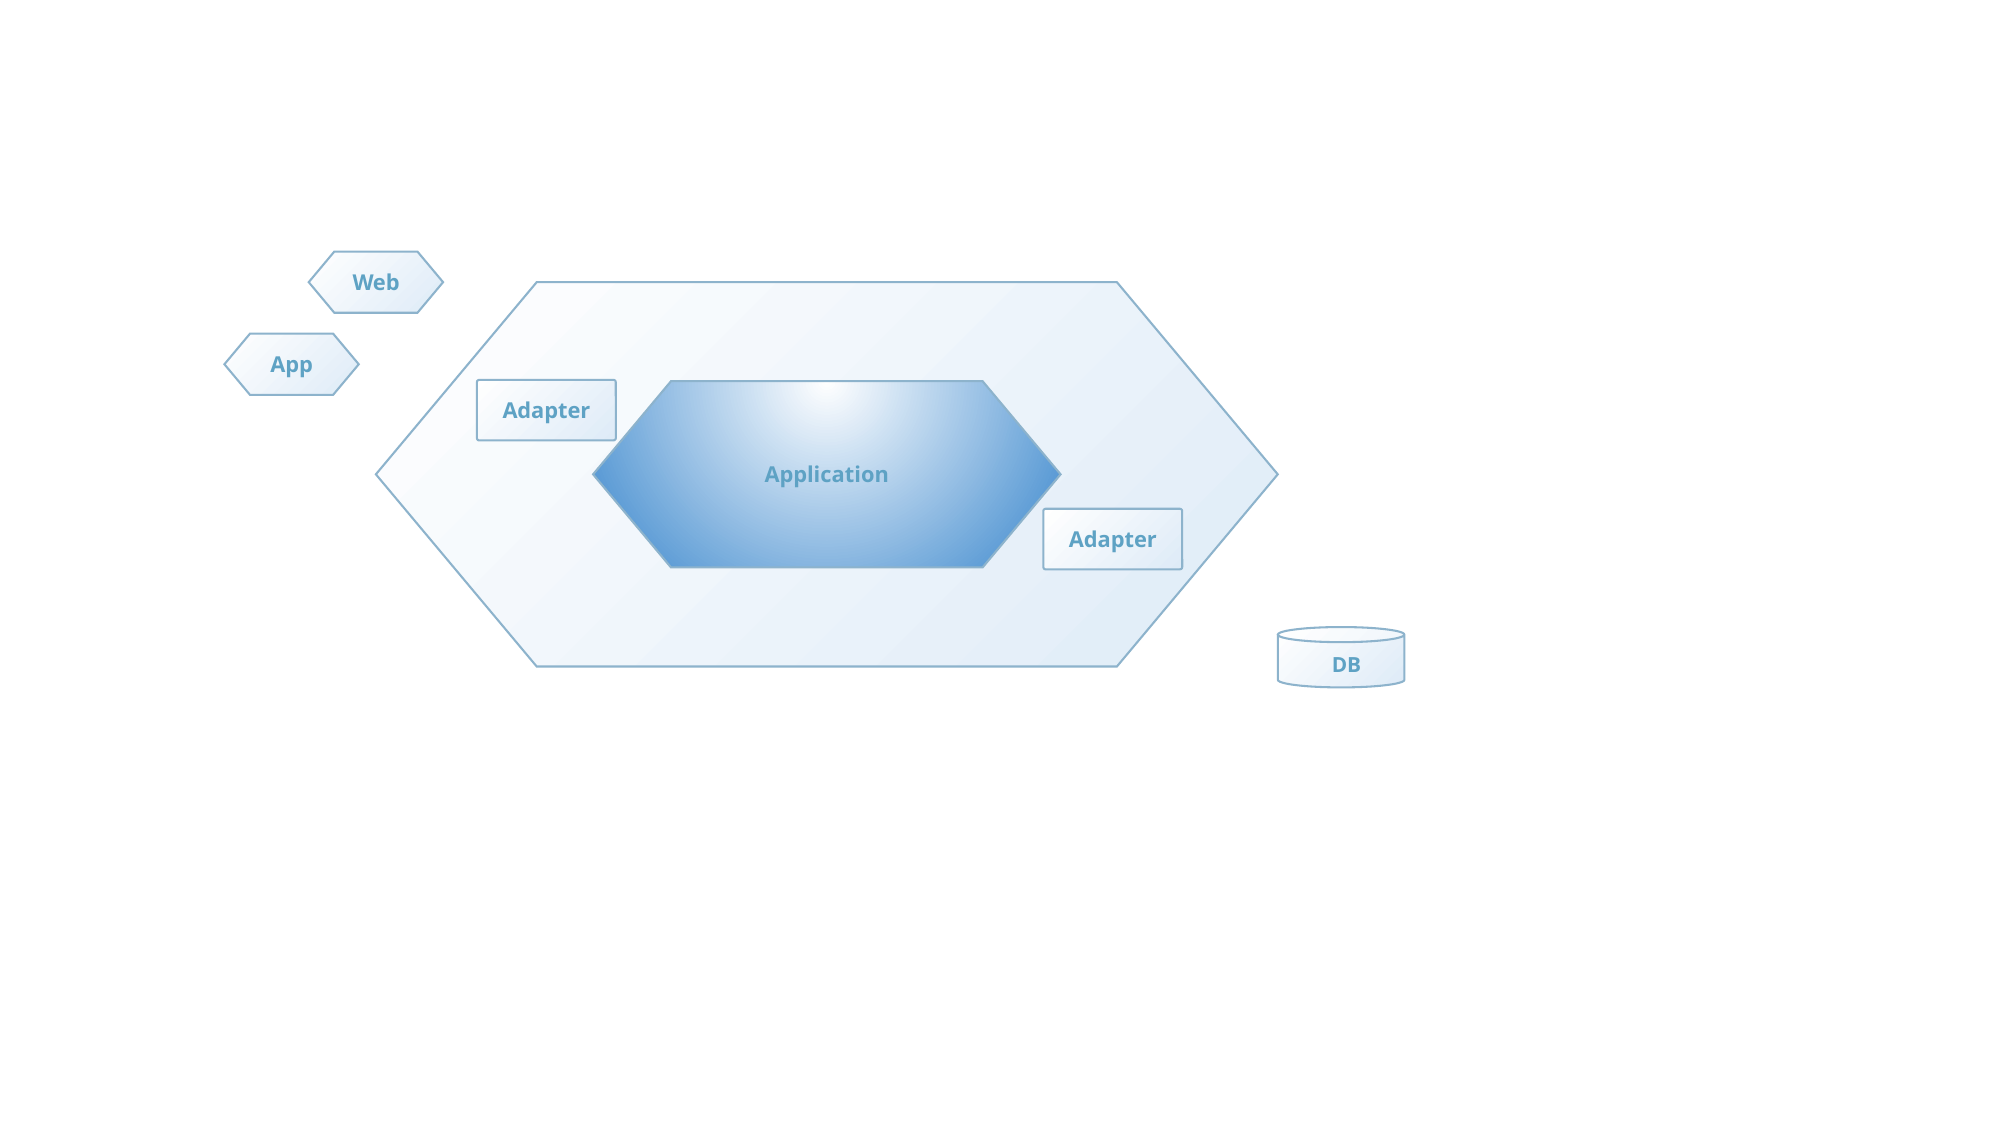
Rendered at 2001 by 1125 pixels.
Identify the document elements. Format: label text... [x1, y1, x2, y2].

text_box [591, 380, 1062, 569]
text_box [476, 379, 616, 441]
text_box [1276, 626, 1406, 689]
text_box [374, 281, 1280, 668]
text_box Application [742, 453, 912, 495]
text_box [207, 333, 376, 395]
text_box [291, 251, 461, 313]
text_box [1043, 508, 1183, 570]
text_box DB [1294, 643, 1398, 684]
